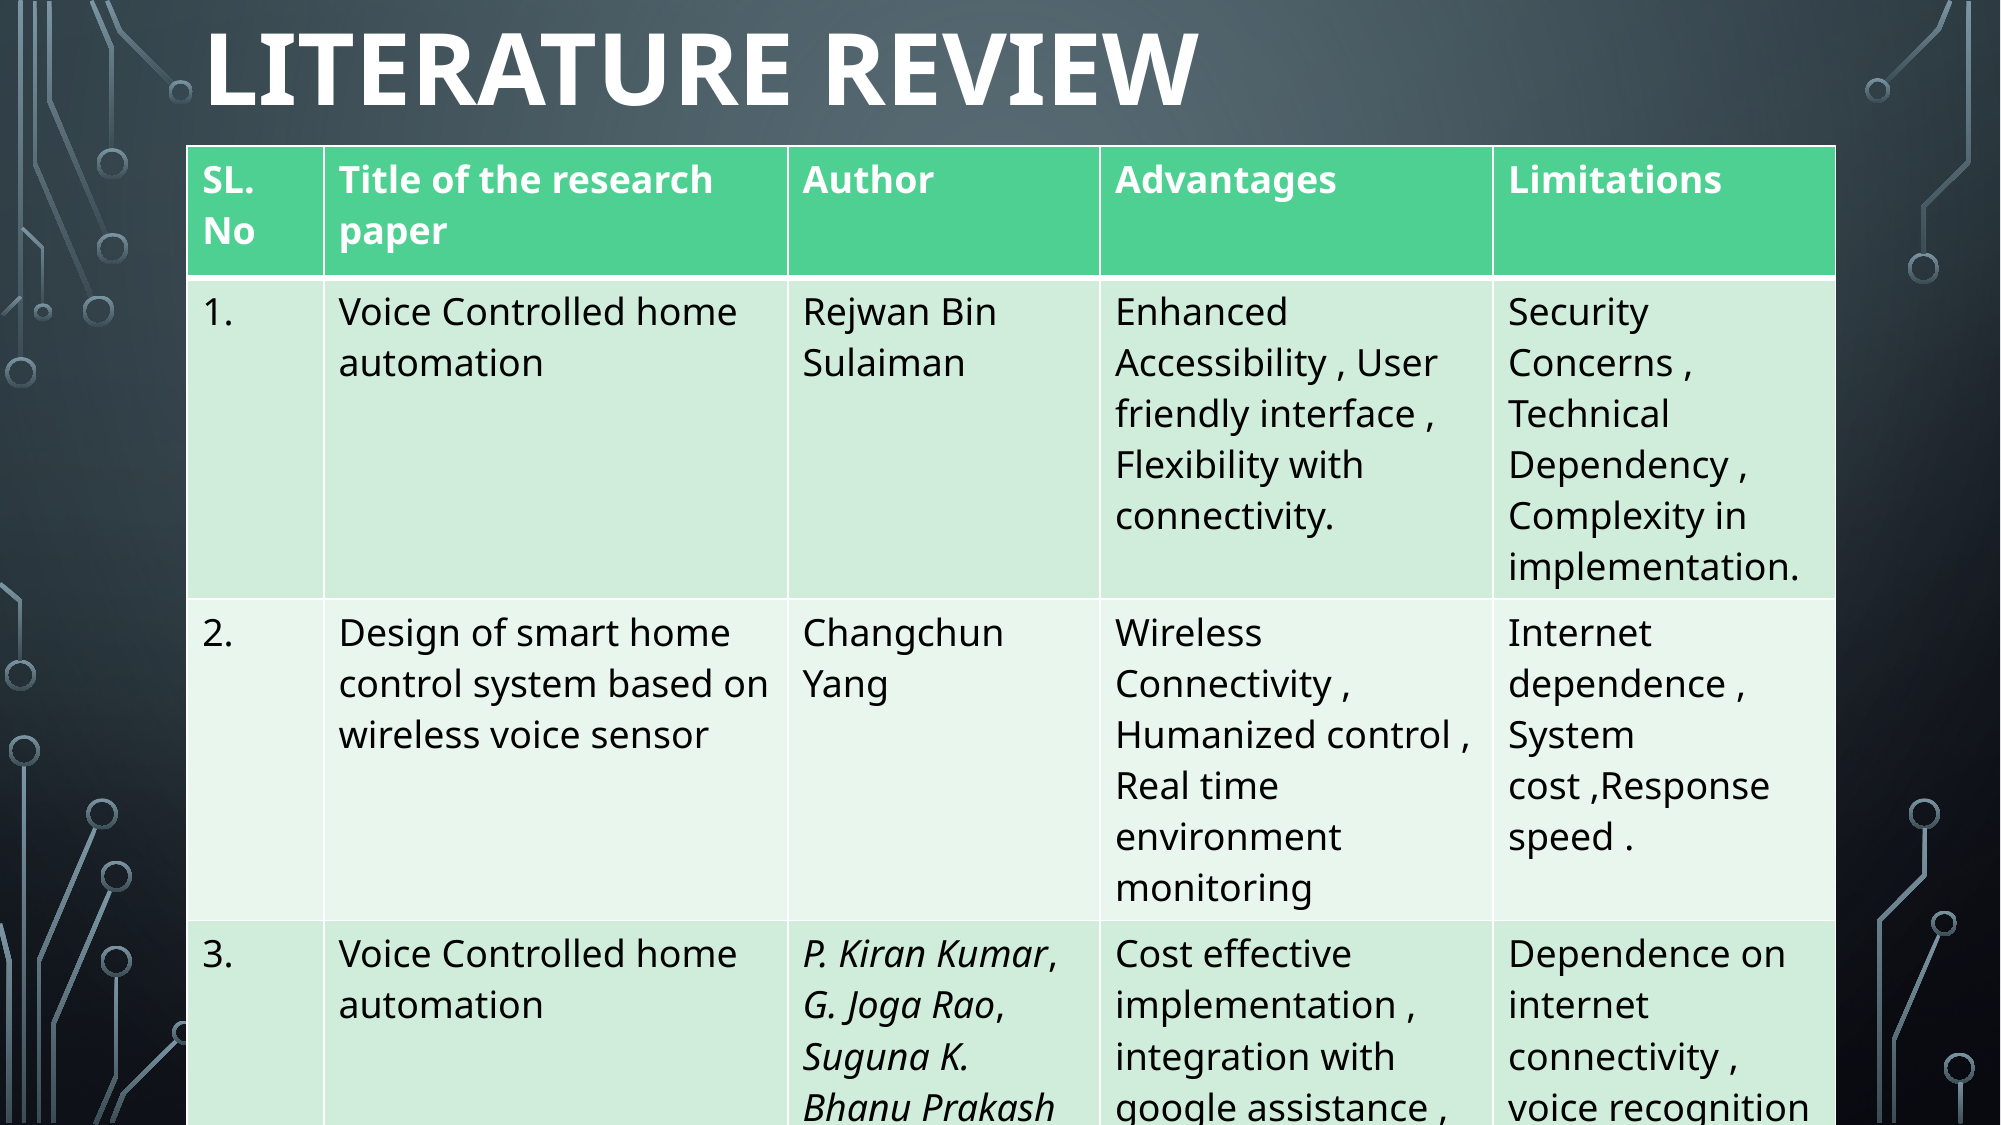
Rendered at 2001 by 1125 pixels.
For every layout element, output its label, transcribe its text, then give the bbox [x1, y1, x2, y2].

table_cell 1. [188, 281, 323, 598]
table_cell Rejwan Bin Sulaiman [789, 281, 1099, 598]
table_cell Security Concerns , Technical Dependency , Complexity in implementation. [1494, 281, 1835, 598]
table_cell Changchun Yang [789, 600, 1099, 920]
table_cell Voice Controlled home automation [325, 921, 787, 1125]
table_cell Voice Controlled home automation [325, 281, 787, 598]
table_header SL. No [188, 147, 323, 275]
table_header Title of the research paper [325, 147, 787, 275]
table_cell Cost effective implementation , integration with google assistance , wireless connectivity. [1101, 921, 1492, 1125]
title Literature review [187, 0, 1813, 145]
table_cell Wireless Connectivity , Humanized control , Real time environment monitoring [1101, 600, 1492, 920]
table_cell Enhanced Accessibility , User friendly interface , Flexibility with connectivity. [1101, 281, 1492, 598]
table_cell 2. [188, 600, 323, 920]
table_cell Dependence on internet connectivity , voice recognition accuracy , Security concerns . [1494, 921, 1835, 1125]
table_header Author [789, 147, 1099, 275]
table_cell 3. [188, 921, 323, 1125]
table_header Limitations [1494, 147, 1835, 275]
table_cell P. Kiran Kumar, G. Joga Rao, Suguna K. Bhanu Prakash Kavya G, P. Venkata Srikar Srihari [789, 921, 1099, 1125]
table_header Advantages [1101, 147, 1492, 275]
table_cell Design of smart home control system based on wireless voice sensor [325, 600, 787, 920]
table_cell Internet dependence , System cost ,Response speed . [1494, 600, 1835, 920]
